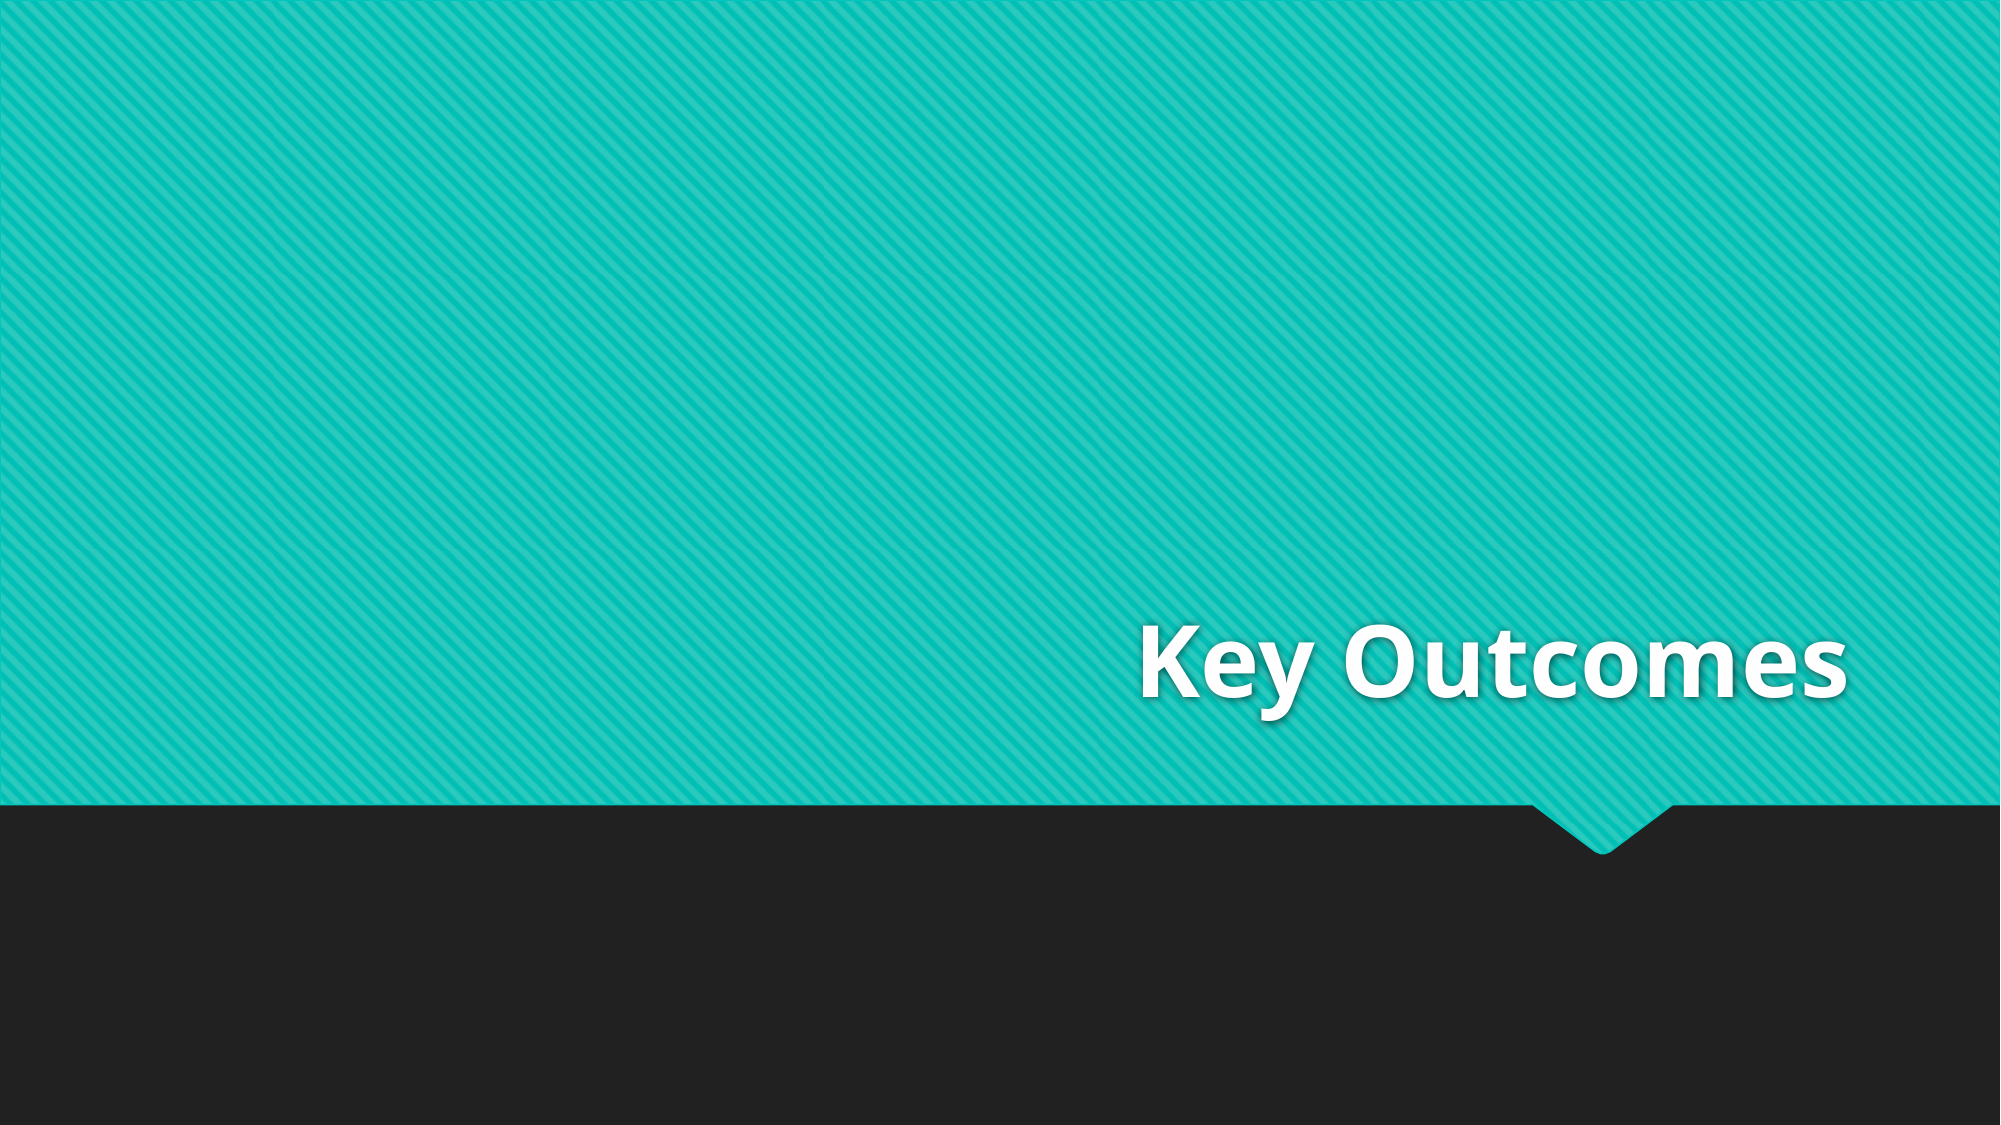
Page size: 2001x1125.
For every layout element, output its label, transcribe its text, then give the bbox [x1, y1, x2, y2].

title Key Outcomes [132, 484, 1866, 726]
